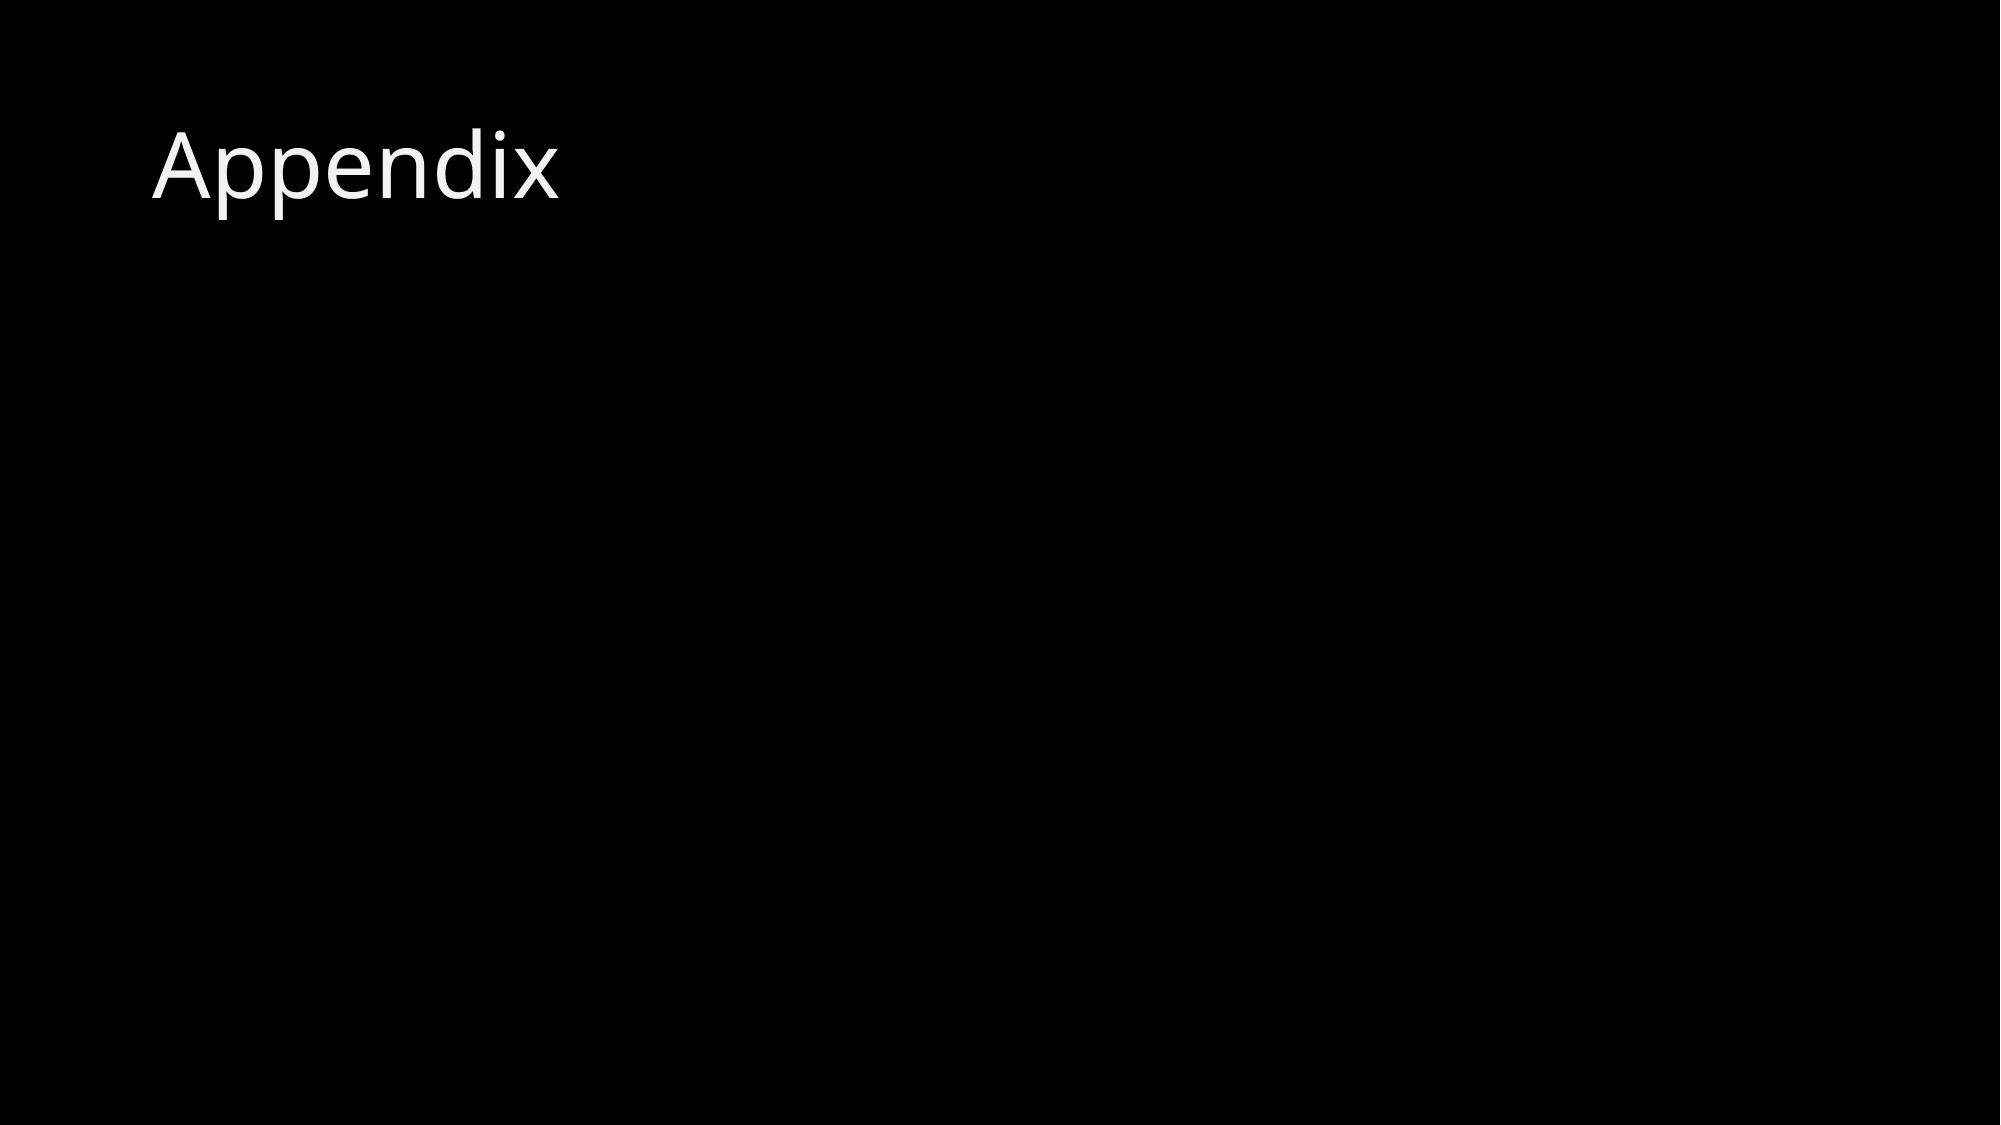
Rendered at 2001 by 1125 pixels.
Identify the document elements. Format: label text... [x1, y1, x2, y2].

title Appendix [137, 59, 1863, 278]
